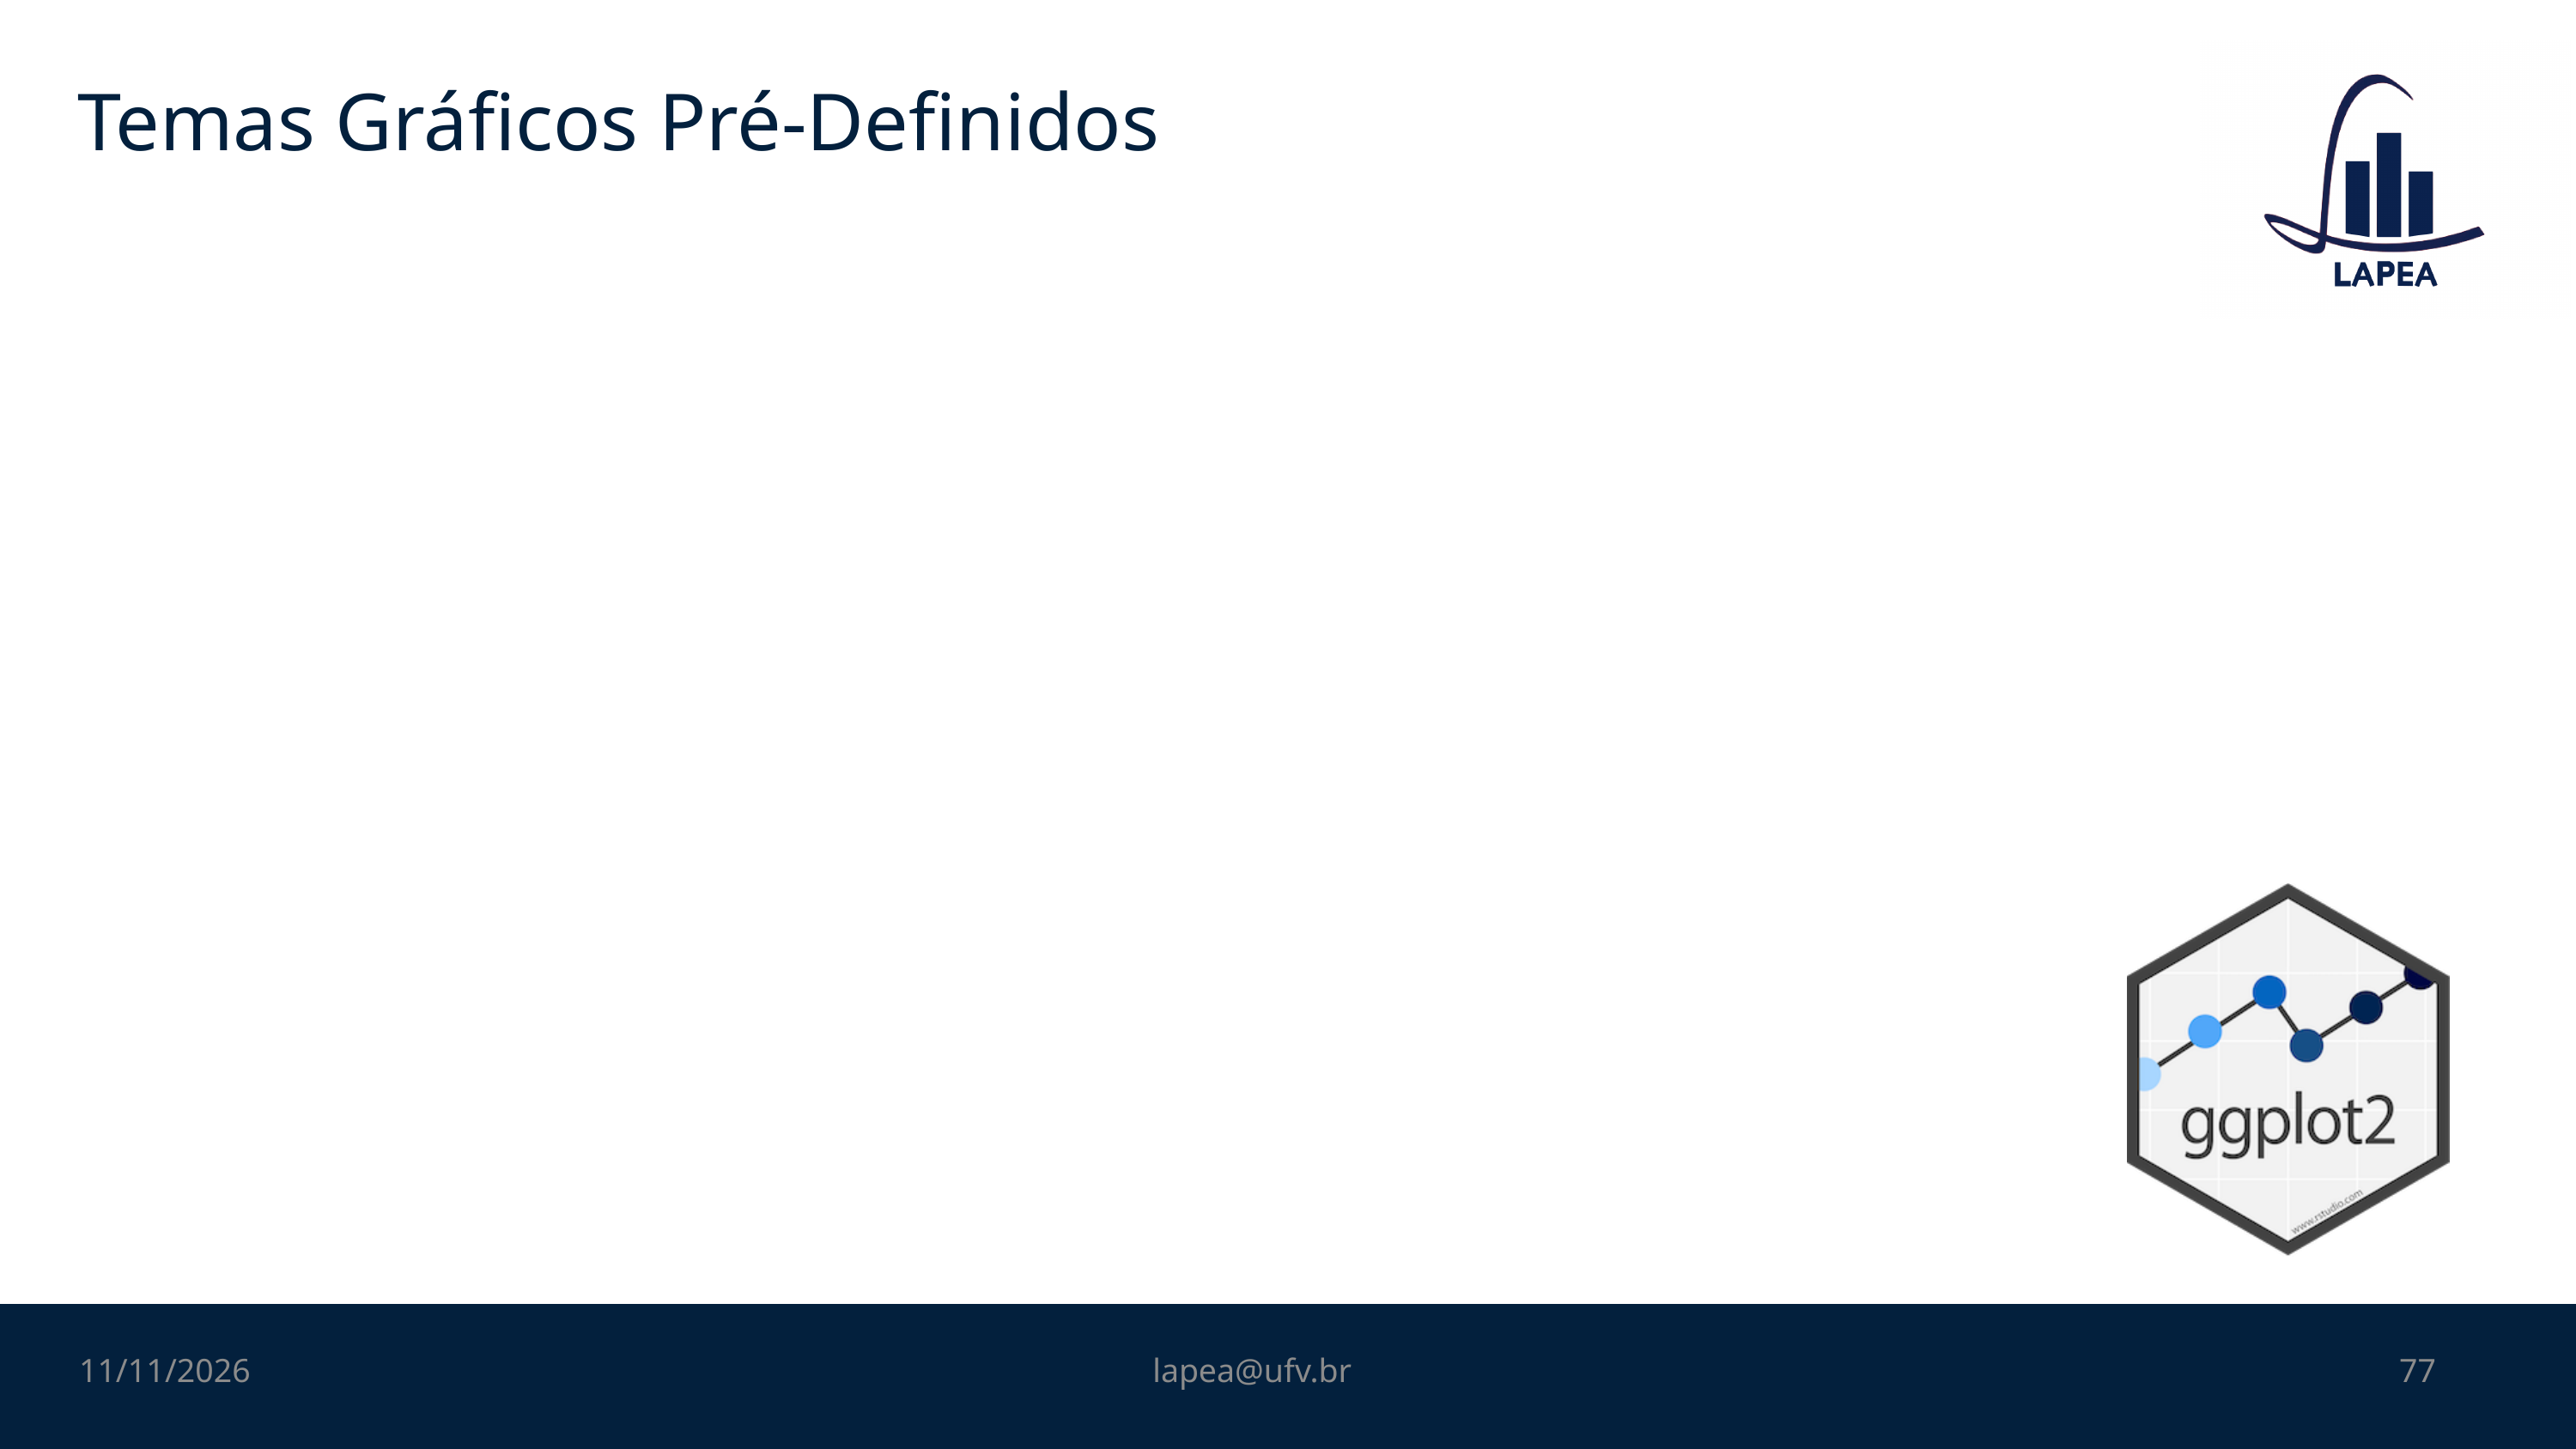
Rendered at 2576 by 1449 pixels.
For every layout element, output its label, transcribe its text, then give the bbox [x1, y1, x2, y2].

slide_number 77 [2148, 1346, 2450, 1398]
picture [2127, 883, 2450, 1257]
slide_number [66, 1346, 368, 1398]
title Temas Gráficos Pré-Definidos [64, 39, 2190, 200]
footer lapea@ufv.br [410, 1346, 2095, 1398]
picture [2200, 40, 2571, 318]
